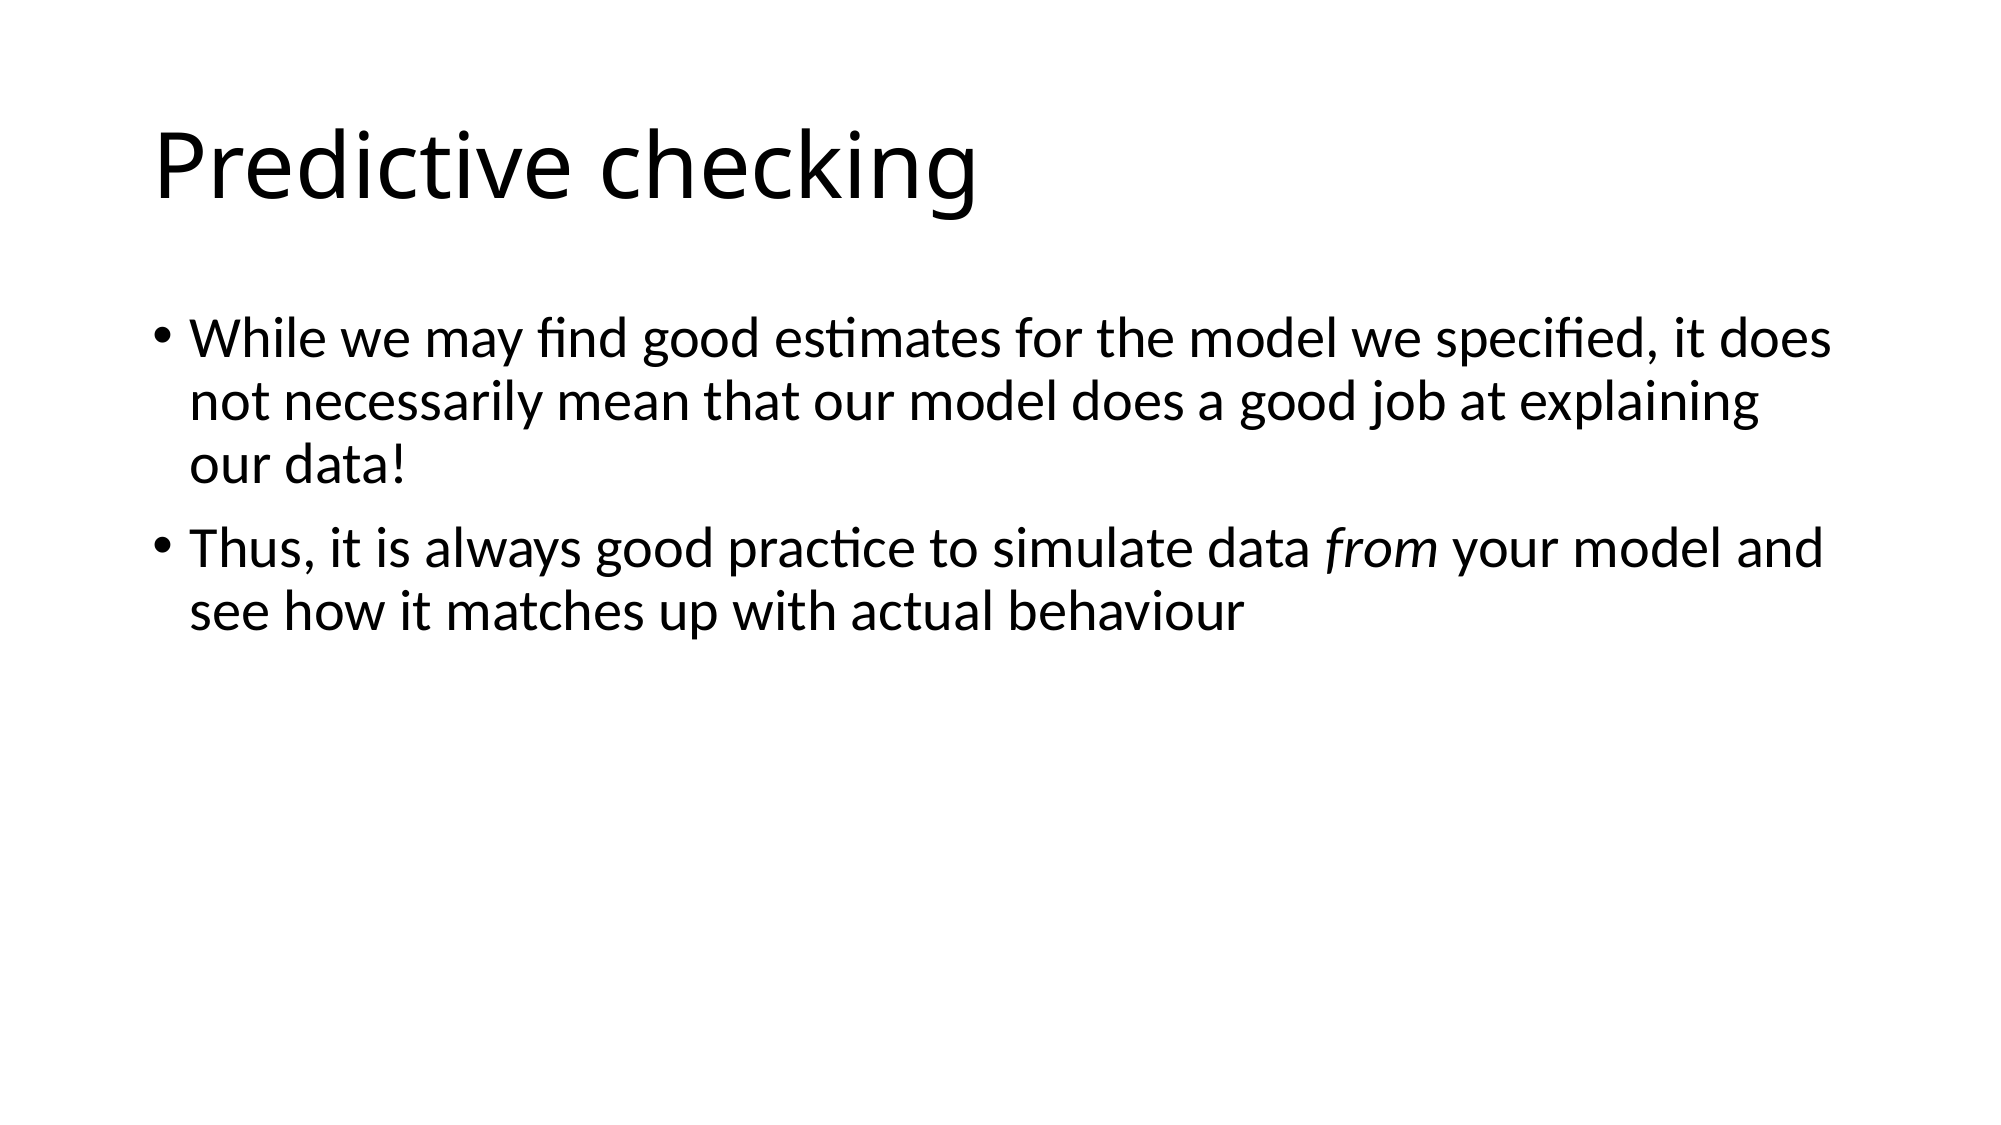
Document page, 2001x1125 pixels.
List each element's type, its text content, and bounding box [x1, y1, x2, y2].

title Predictive checking [137, 59, 1863, 278]
list While we may find good estimates for the model we specified, it does not necessarily mean that our model does a good job at explaining our data! Thus, it is always good practice to simulate data from your model and see how it matches up with actual behaviour [137, 299, 1863, 1014]
